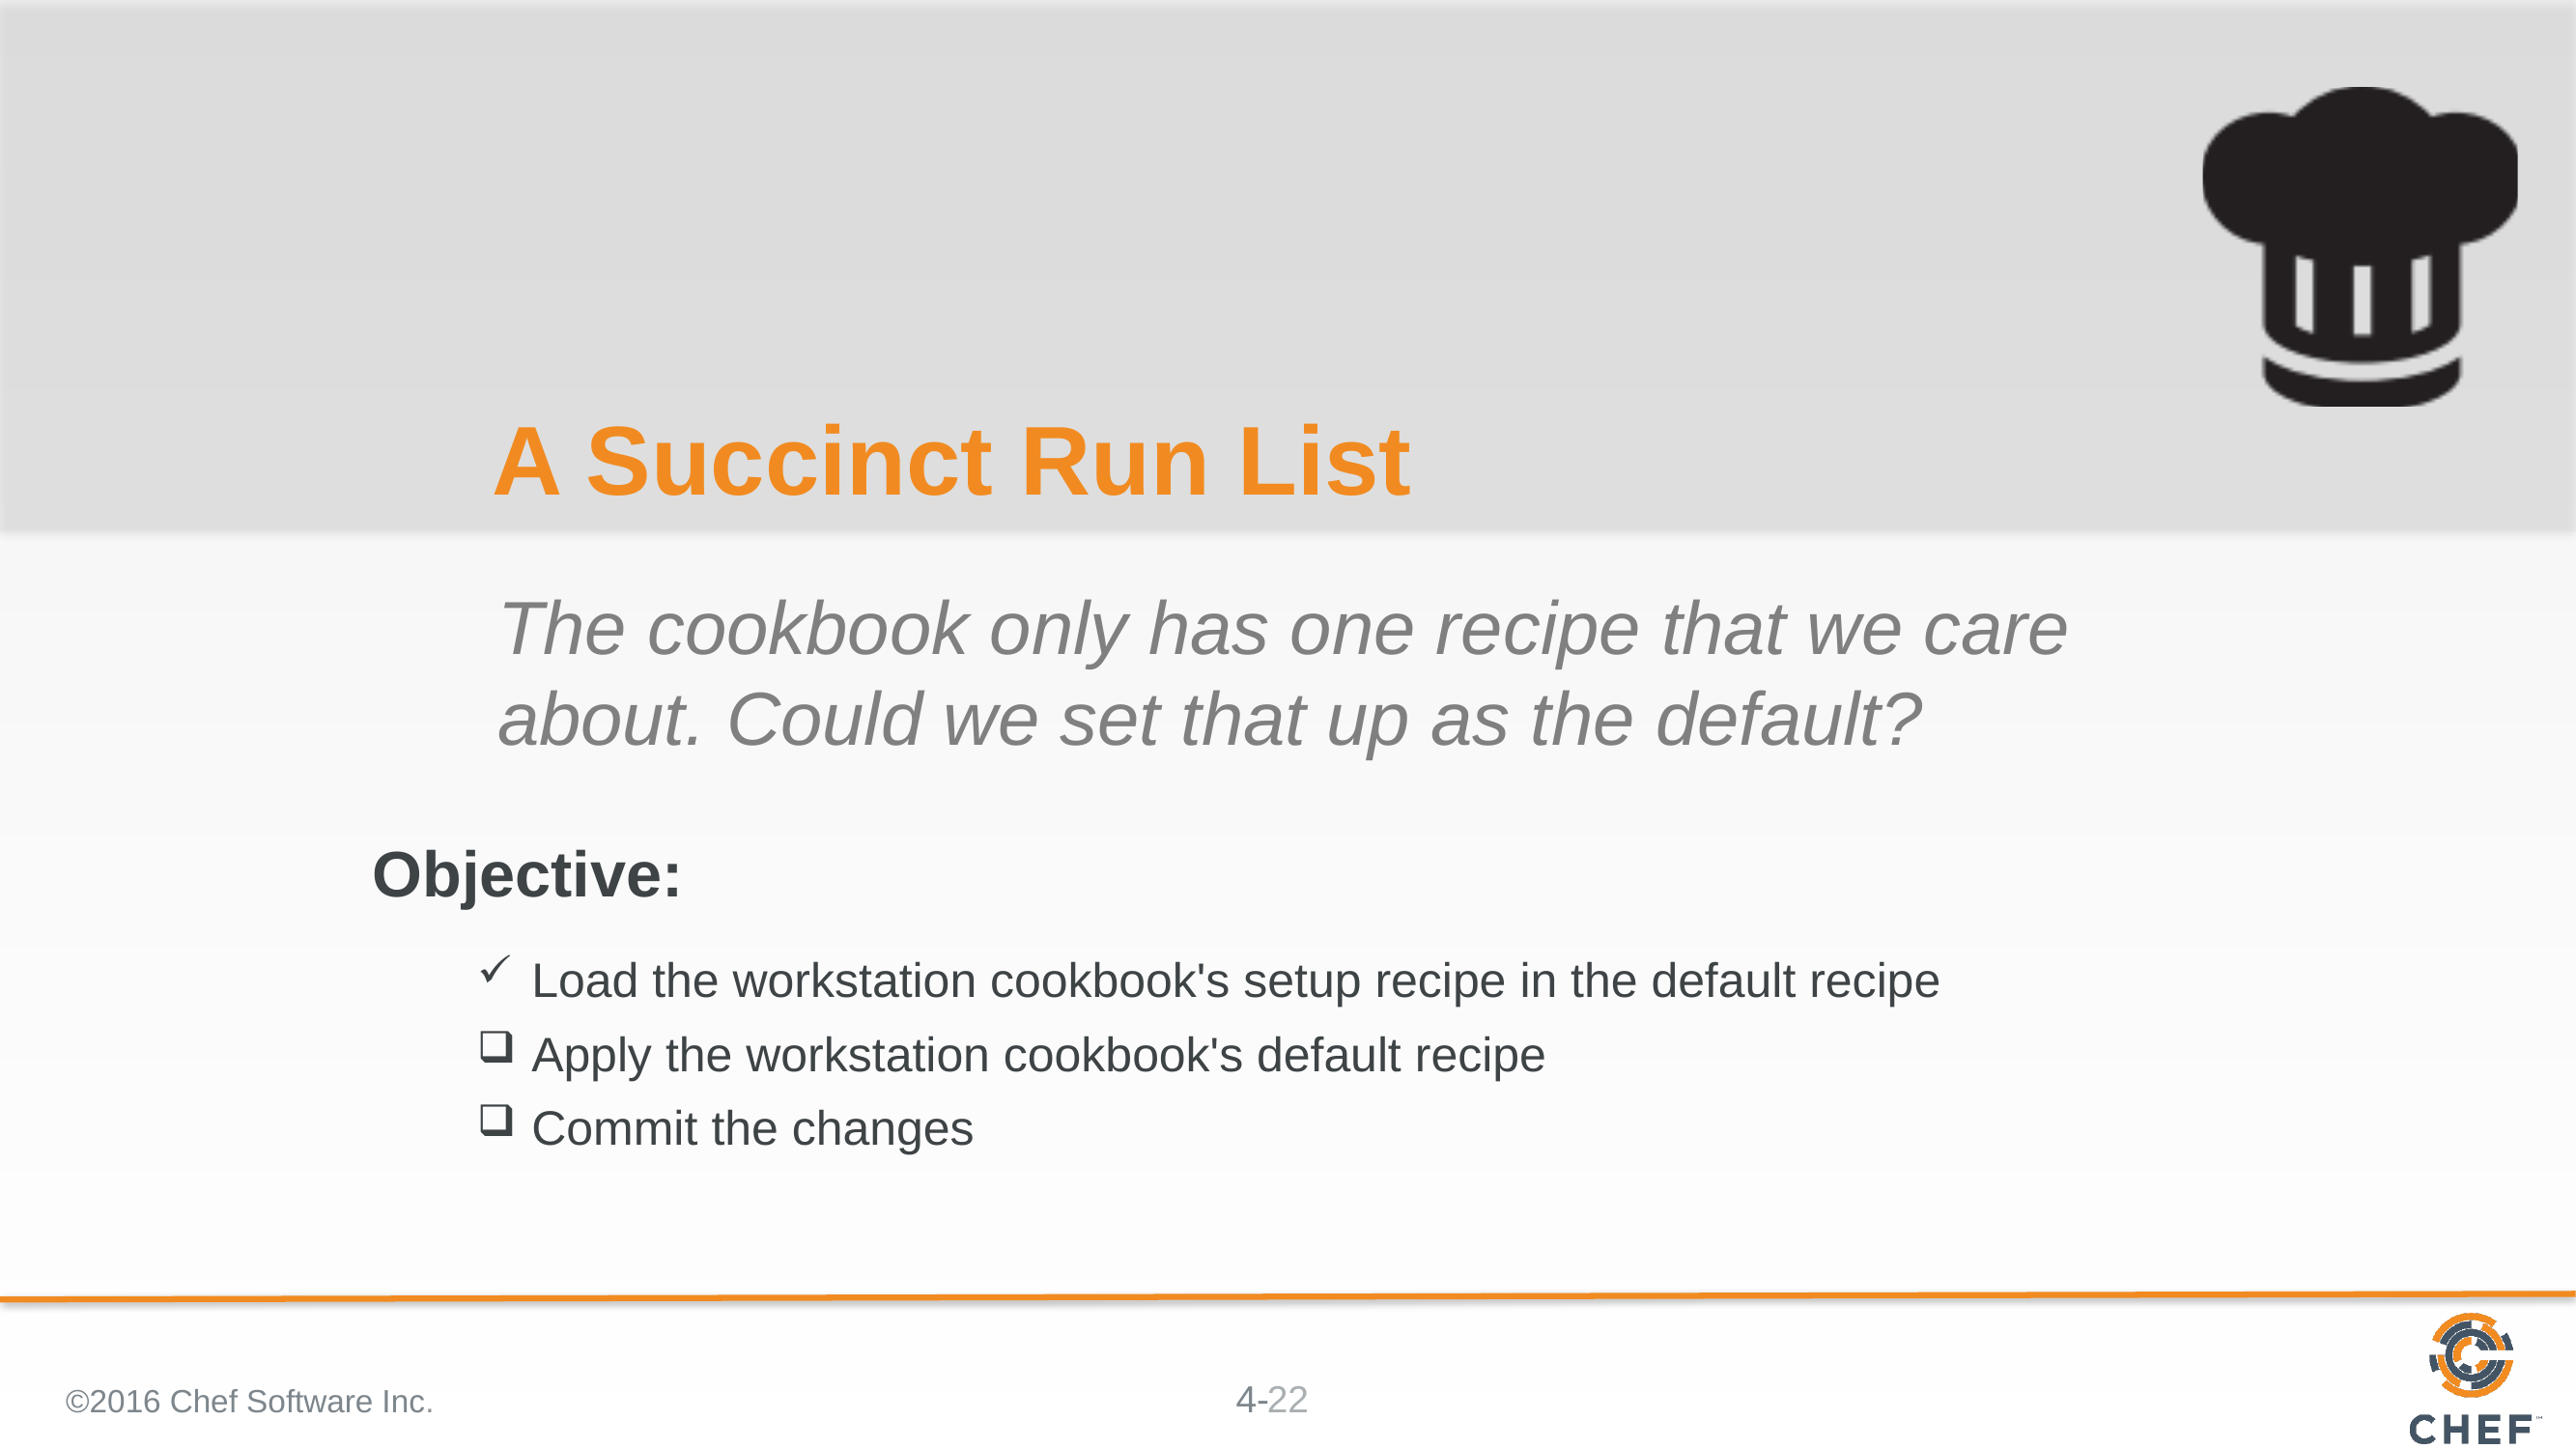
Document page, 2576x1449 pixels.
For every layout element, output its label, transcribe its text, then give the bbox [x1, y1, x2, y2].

list Load the workstation cookbook's setup recipe in the default recipe Apply the workstation cookbook's default recipe Commit the changes [477, 949, 2271, 1243]
footer ©2016 Chef Software Inc. [51, 1359, 952, 1440]
title A Succinct Run List [477, 395, 2217, 531]
slide_number 22 [998, 1359, 1578, 1437]
list The cookbook only has one recipe that we care about. Could we set that up as the default? [478, 549, 2272, 791]
picture [2399, 1297, 2550, 1449]
